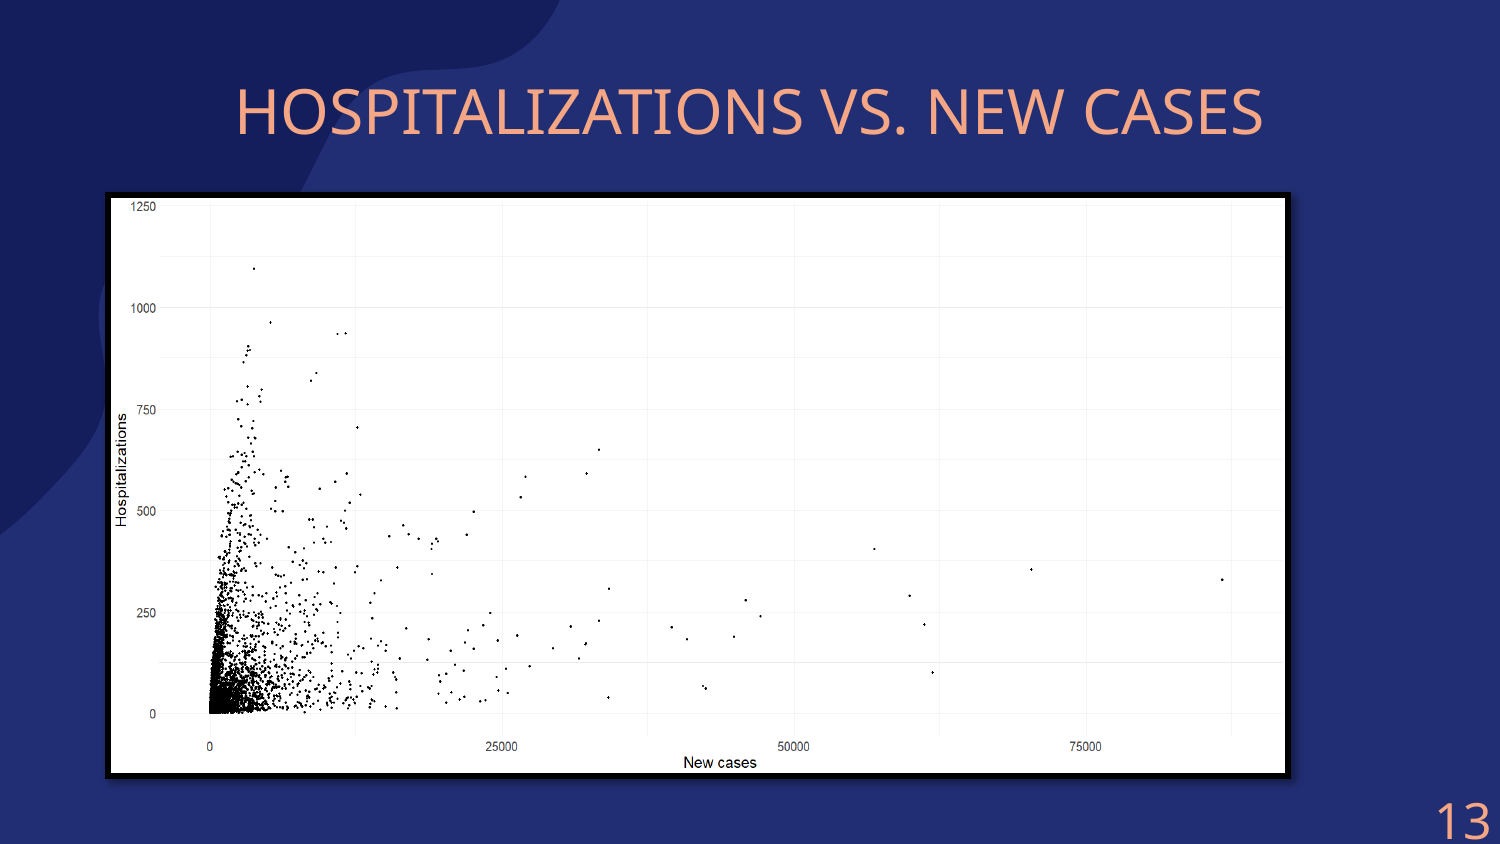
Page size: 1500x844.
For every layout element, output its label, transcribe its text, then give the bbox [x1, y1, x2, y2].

picture [110, 197, 1286, 774]
title HOSPITALIZATIONS VS. NEW CASES [77, 56, 1423, 181]
text_box 13 [1420, 782, 1500, 844]
